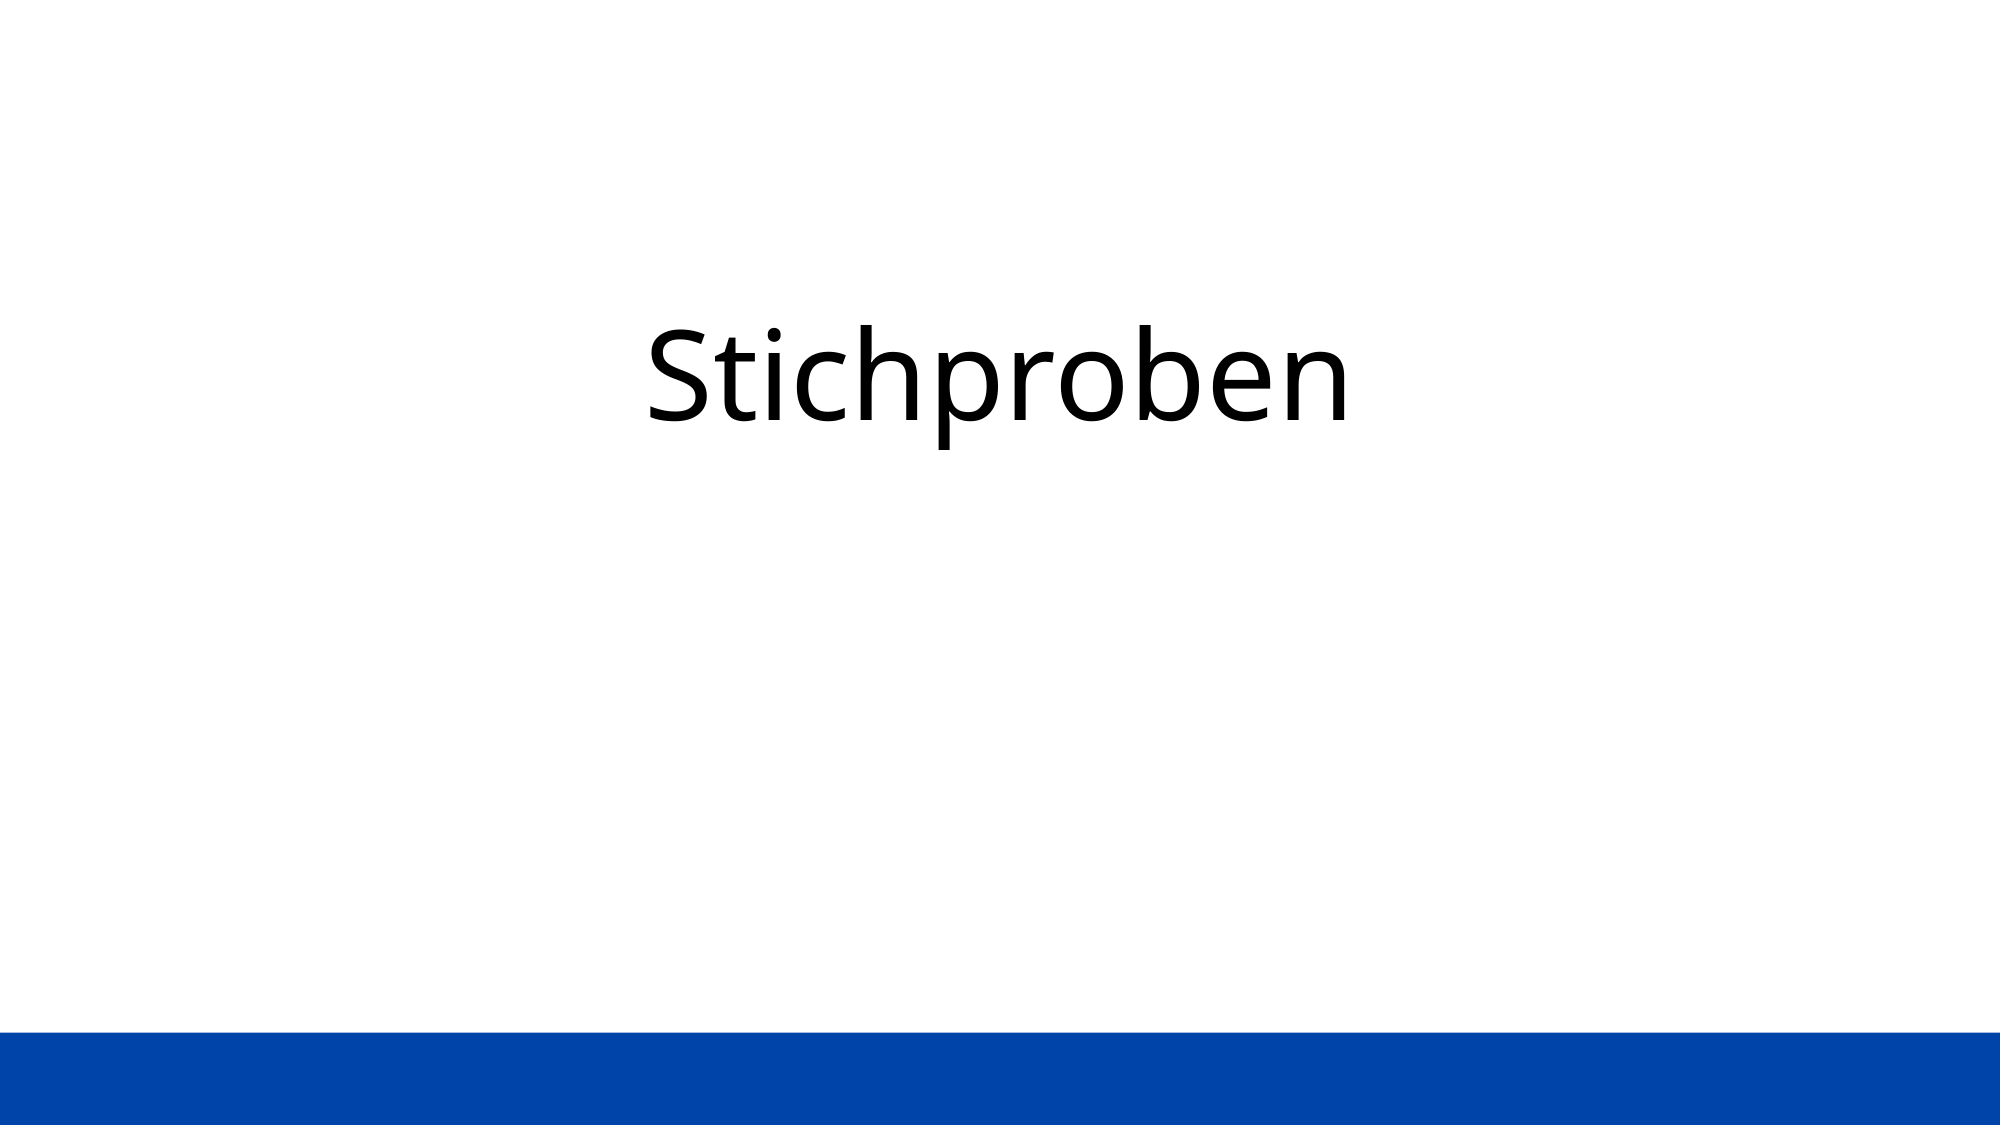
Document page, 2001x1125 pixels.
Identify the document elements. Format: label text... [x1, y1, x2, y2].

title Stichproben [249, 184, 1750, 576]
